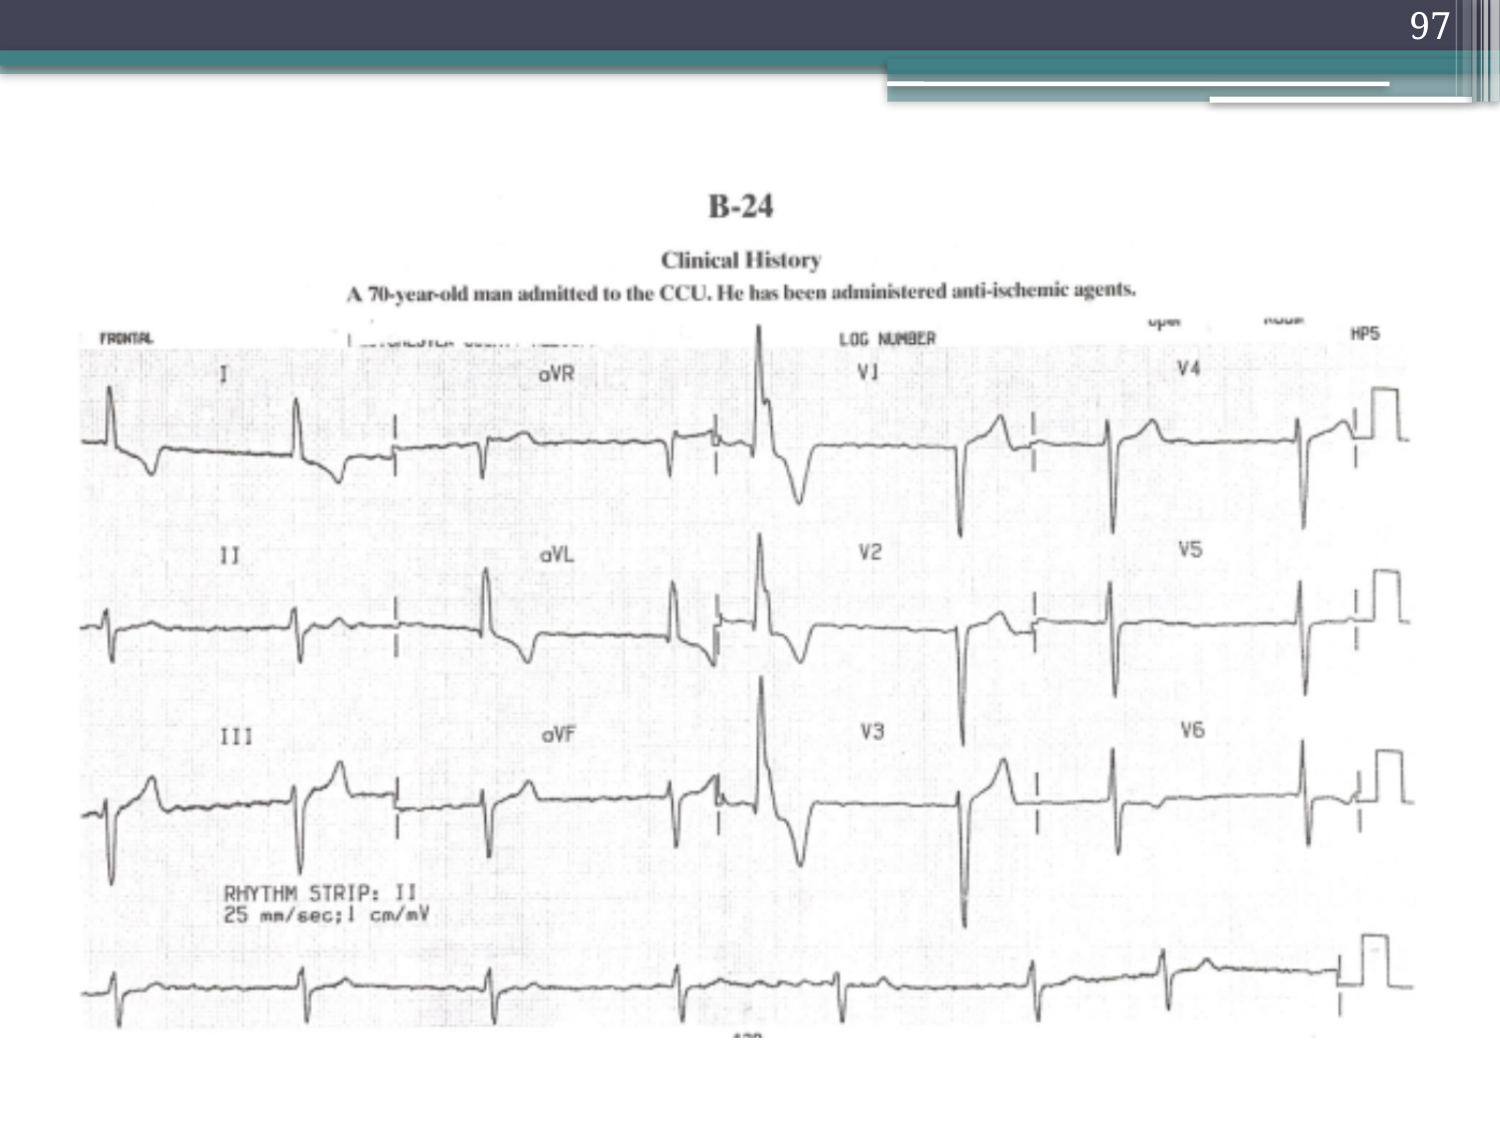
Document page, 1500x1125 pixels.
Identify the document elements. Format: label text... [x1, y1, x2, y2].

picture [77, 0, 1416, 1125]
slide_number 97 [1341, 0, 1466, 61]
